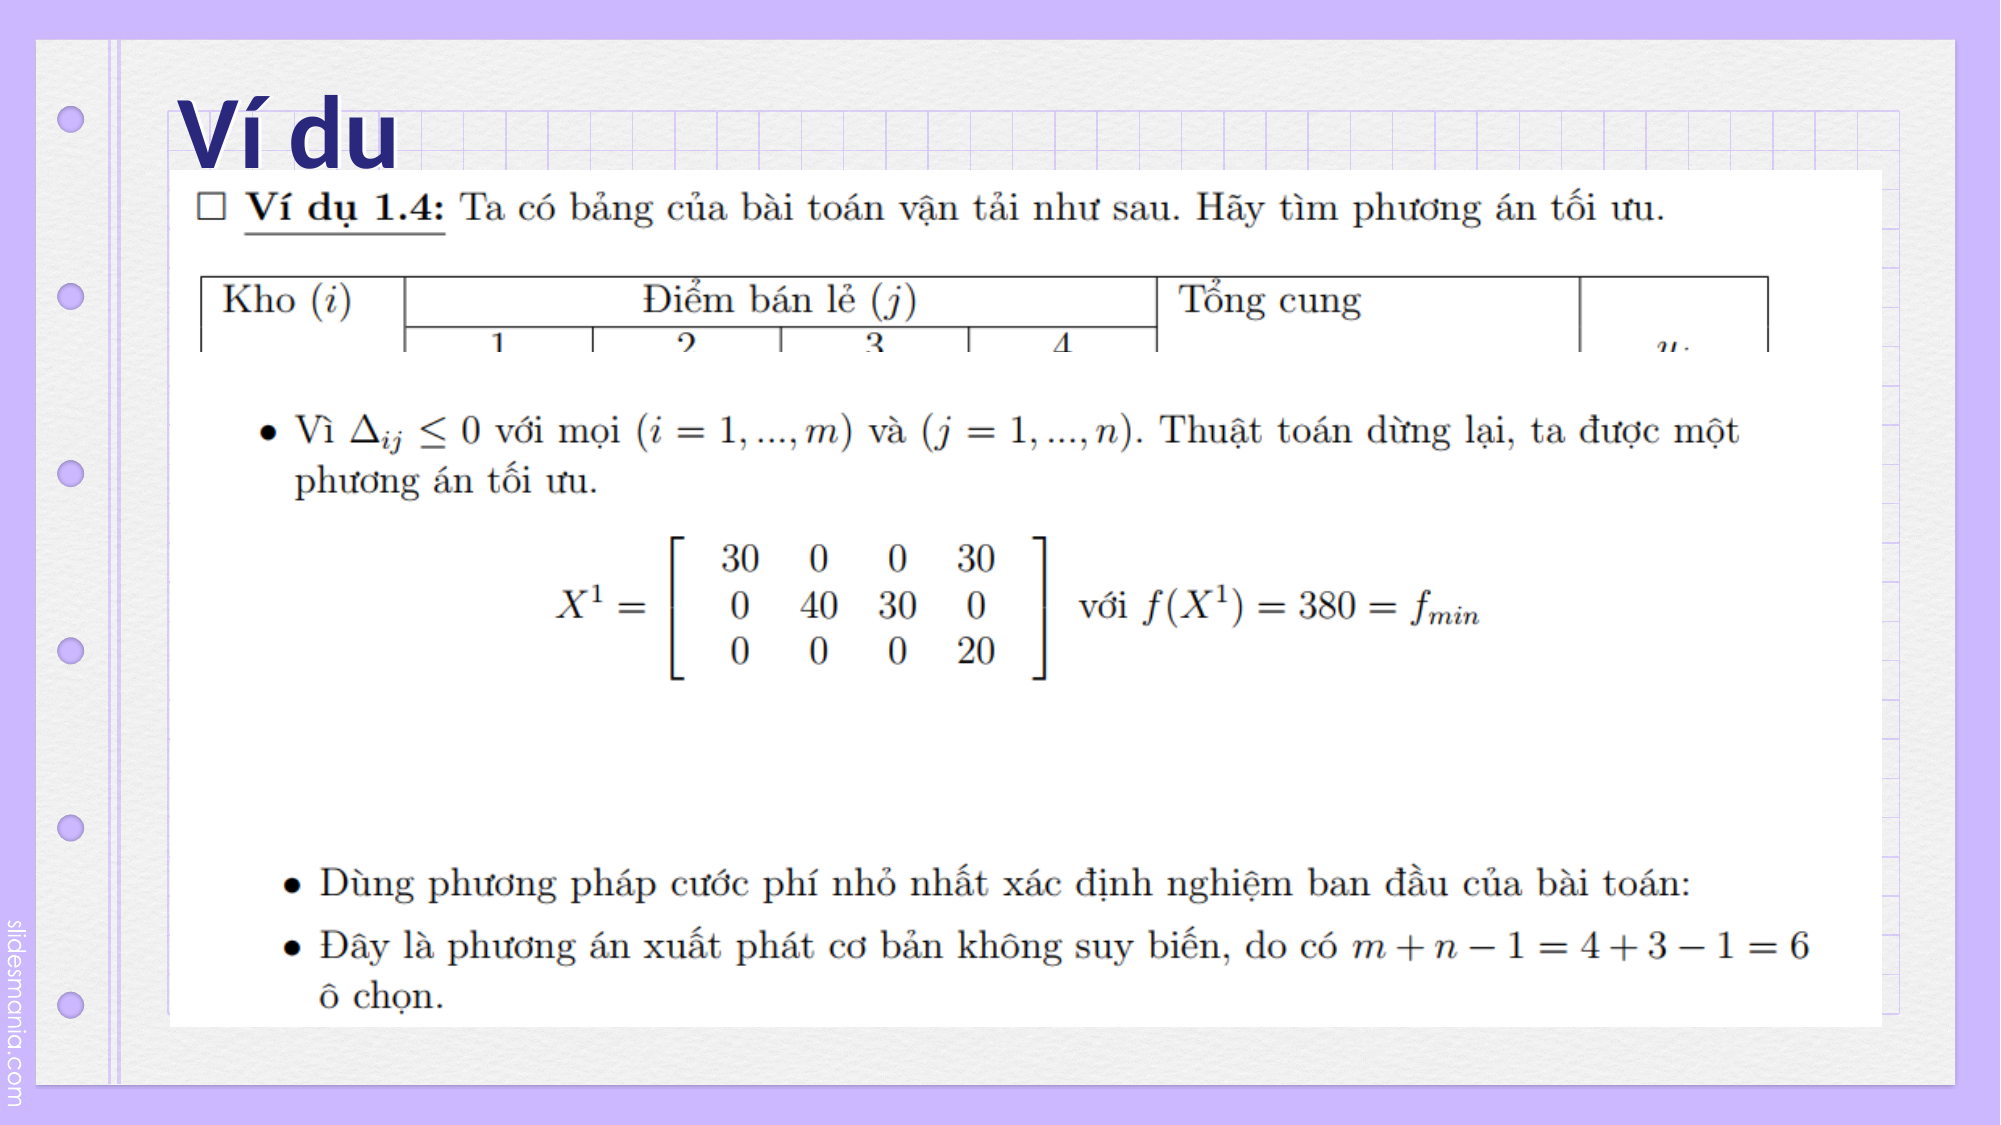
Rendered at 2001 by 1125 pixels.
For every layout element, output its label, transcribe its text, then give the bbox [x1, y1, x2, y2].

title Ví dụ [157, 44, 578, 209]
picture [169, 170, 1882, 1028]
